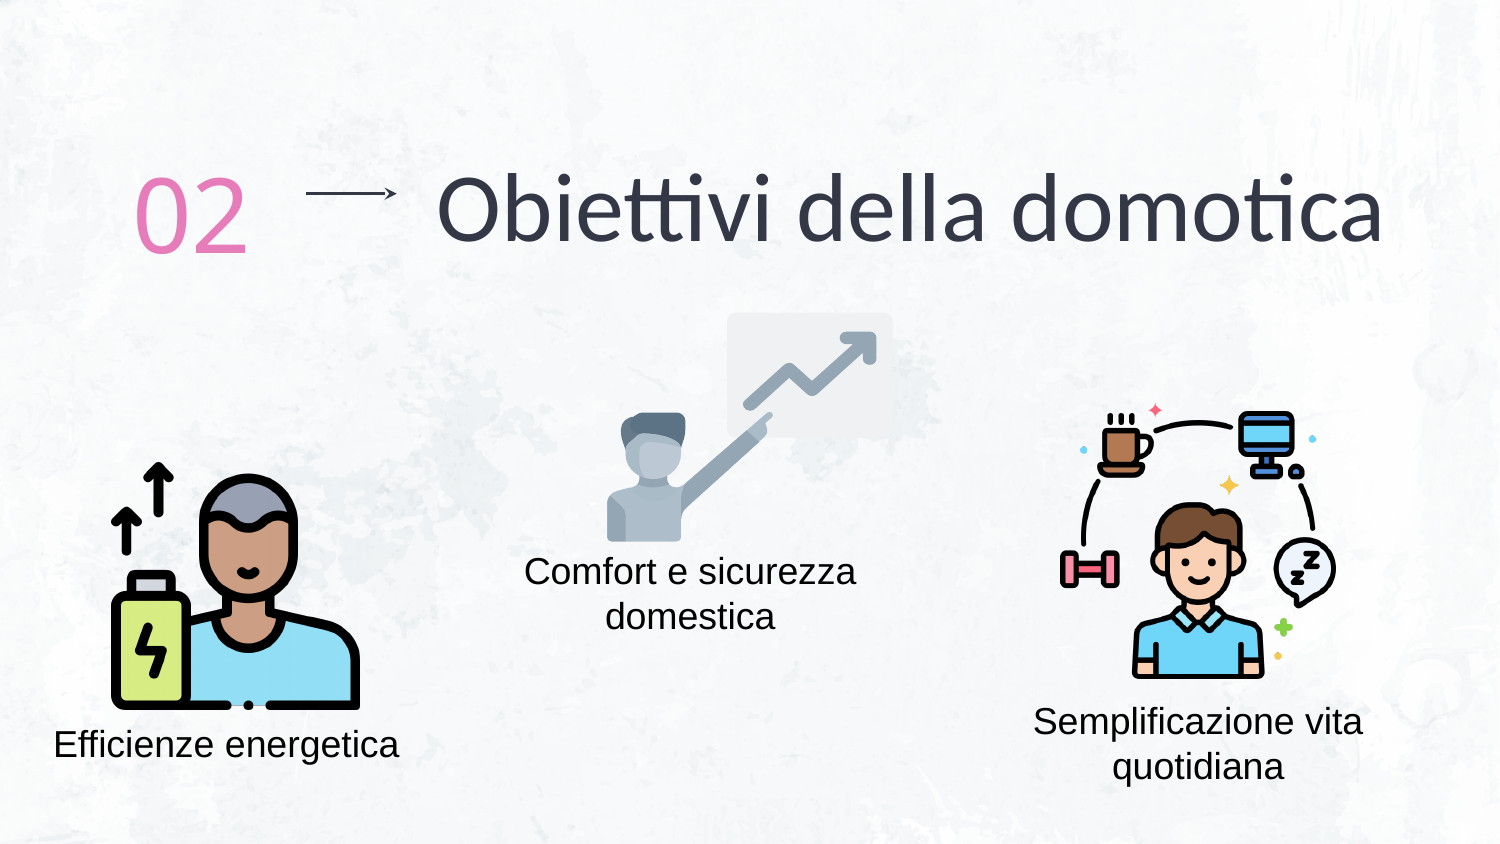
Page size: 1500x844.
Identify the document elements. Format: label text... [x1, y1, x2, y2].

title Obiettivi della domotica [421, 111, 1439, 276]
title 02 [117, 115, 452, 291]
text_box Semplificazione vita quotidiana [1000, 689, 1396, 795]
text_box Efficienze energetica [38, 712, 435, 773]
text_box Comfort e sicurezza domestica [477, 539, 903, 645]
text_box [607, 312, 893, 542]
picture [0, 0, 1500, 844]
